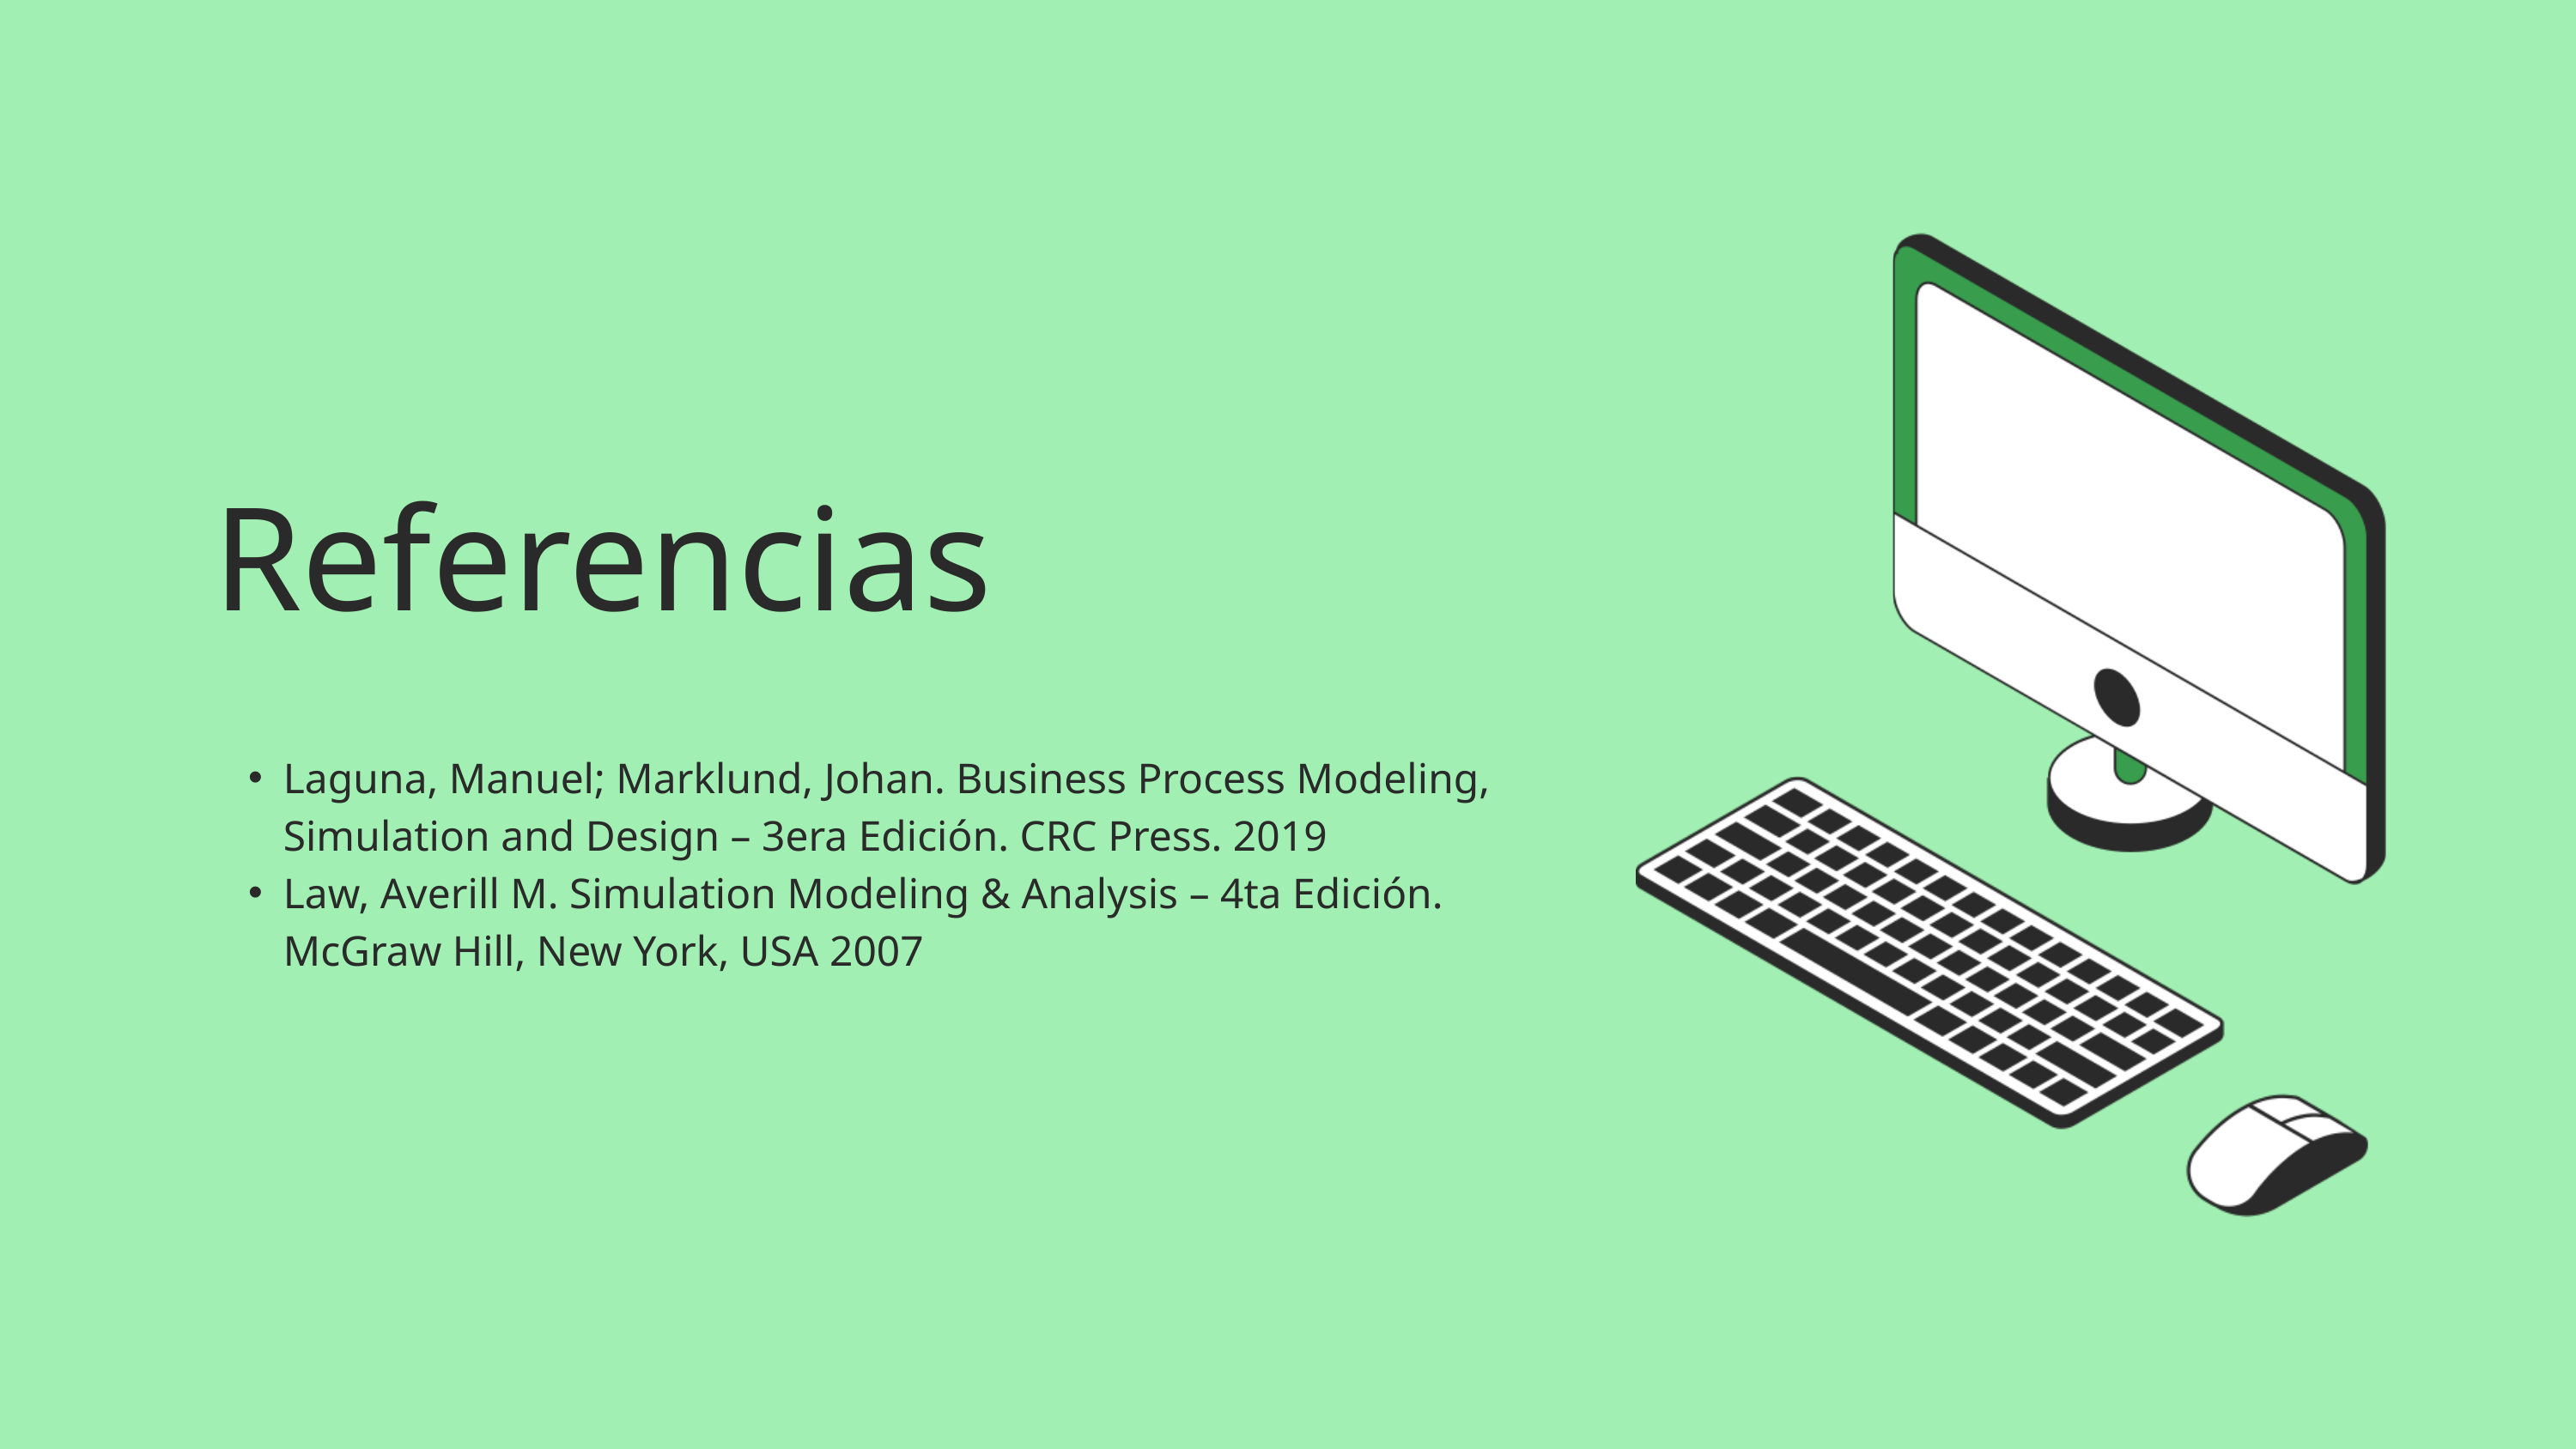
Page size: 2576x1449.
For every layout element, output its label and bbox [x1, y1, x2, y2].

text_box [1635, 231, 2386, 1218]
text_box [213, 467, 1516, 981]
